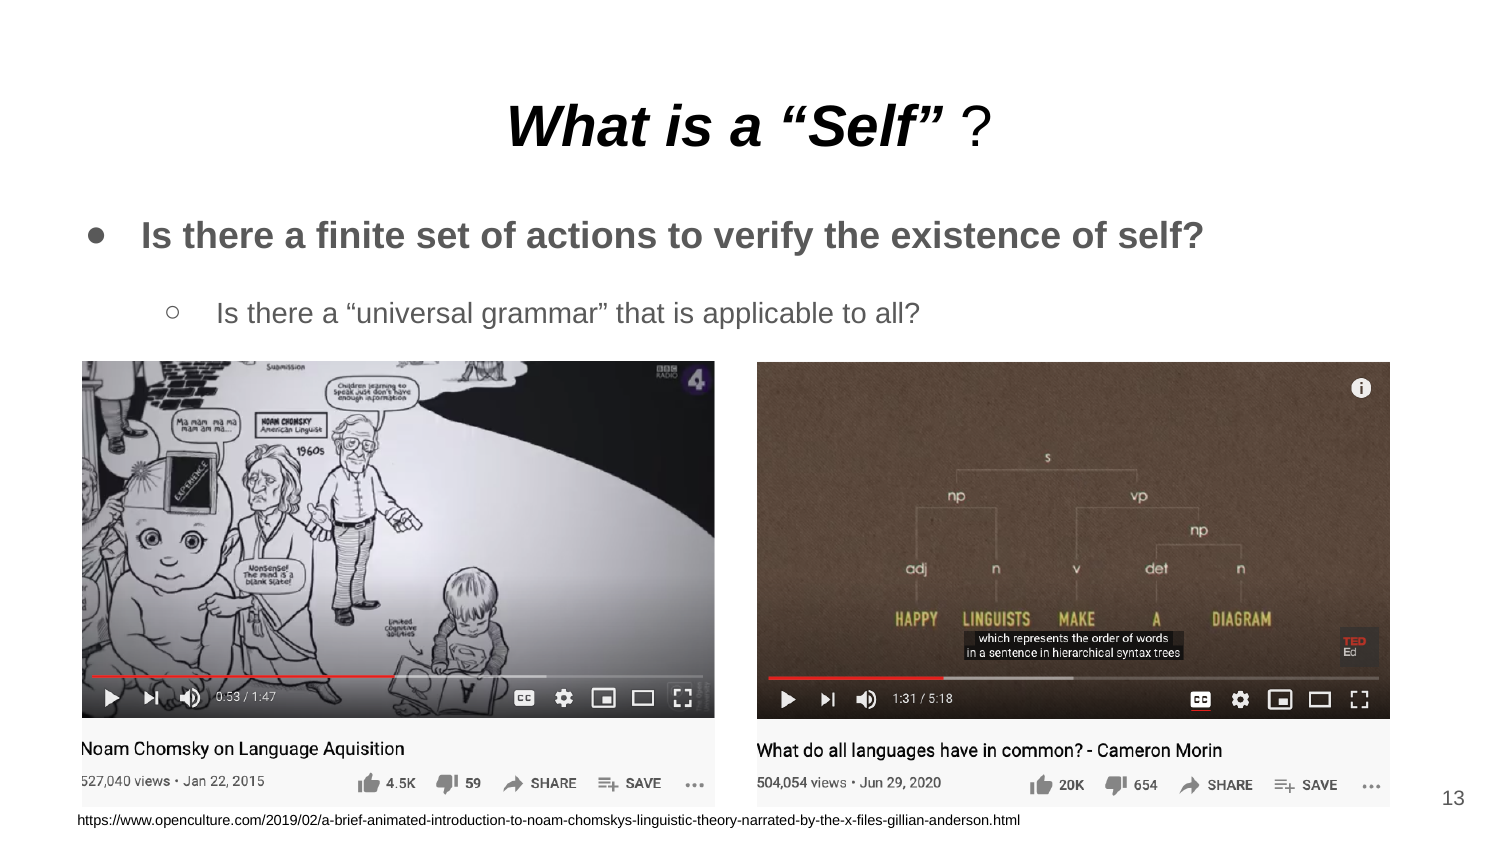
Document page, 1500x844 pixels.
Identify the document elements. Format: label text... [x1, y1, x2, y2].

slide_number 13 [1389, 764, 1480, 830]
title What is a “Self” ? [51, 72, 1449, 167]
text_box https://www.openculture.com/2019/02/a-brief-animated-introduction-to-noam-chomskys-linguistic-theory-narrated-by-the-x-files-gillian-anderson.html [62, 803, 1036, 836]
picture [82, 361, 715, 808]
list Is there a finite set of actions to verify the existence of self? Is there a “universal grammar” that is applicable to all? [51, 189, 1379, 340]
picture [757, 361, 1391, 808]
